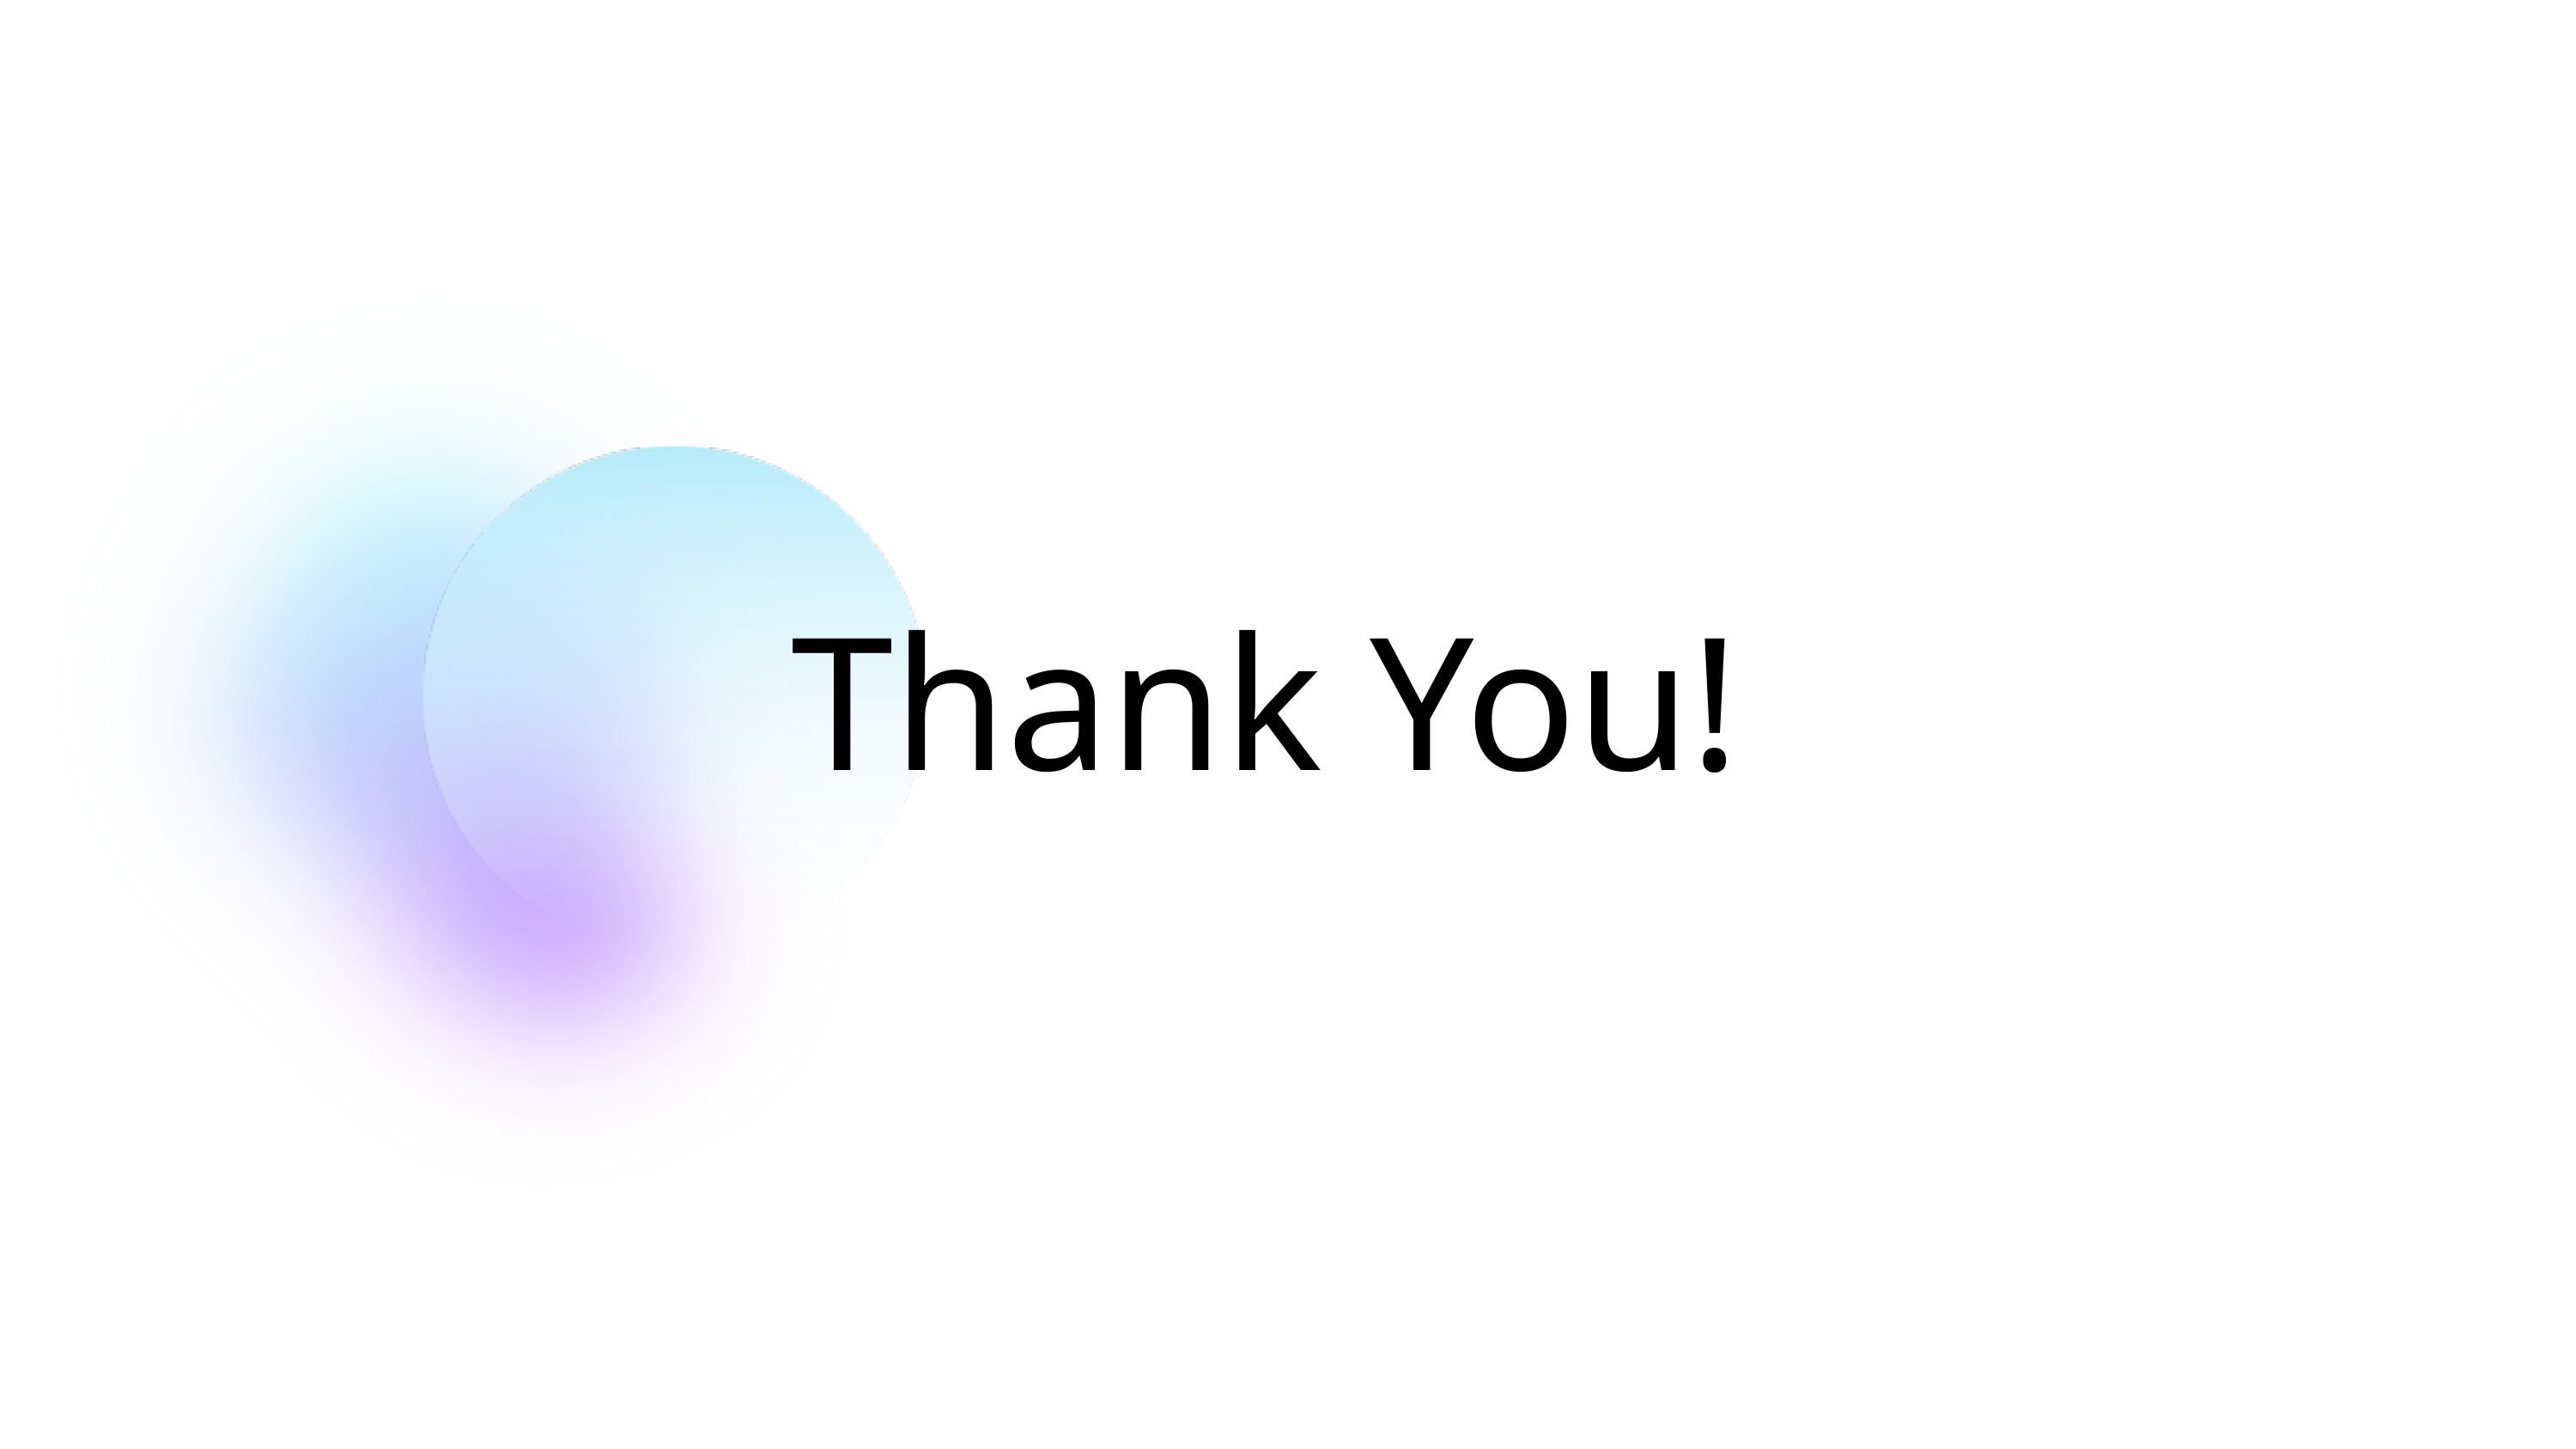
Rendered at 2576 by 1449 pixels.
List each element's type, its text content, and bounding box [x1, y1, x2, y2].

text_box Thank You! [931, 585, 2053, 808]
picture [0, 371, 927, 1134]
